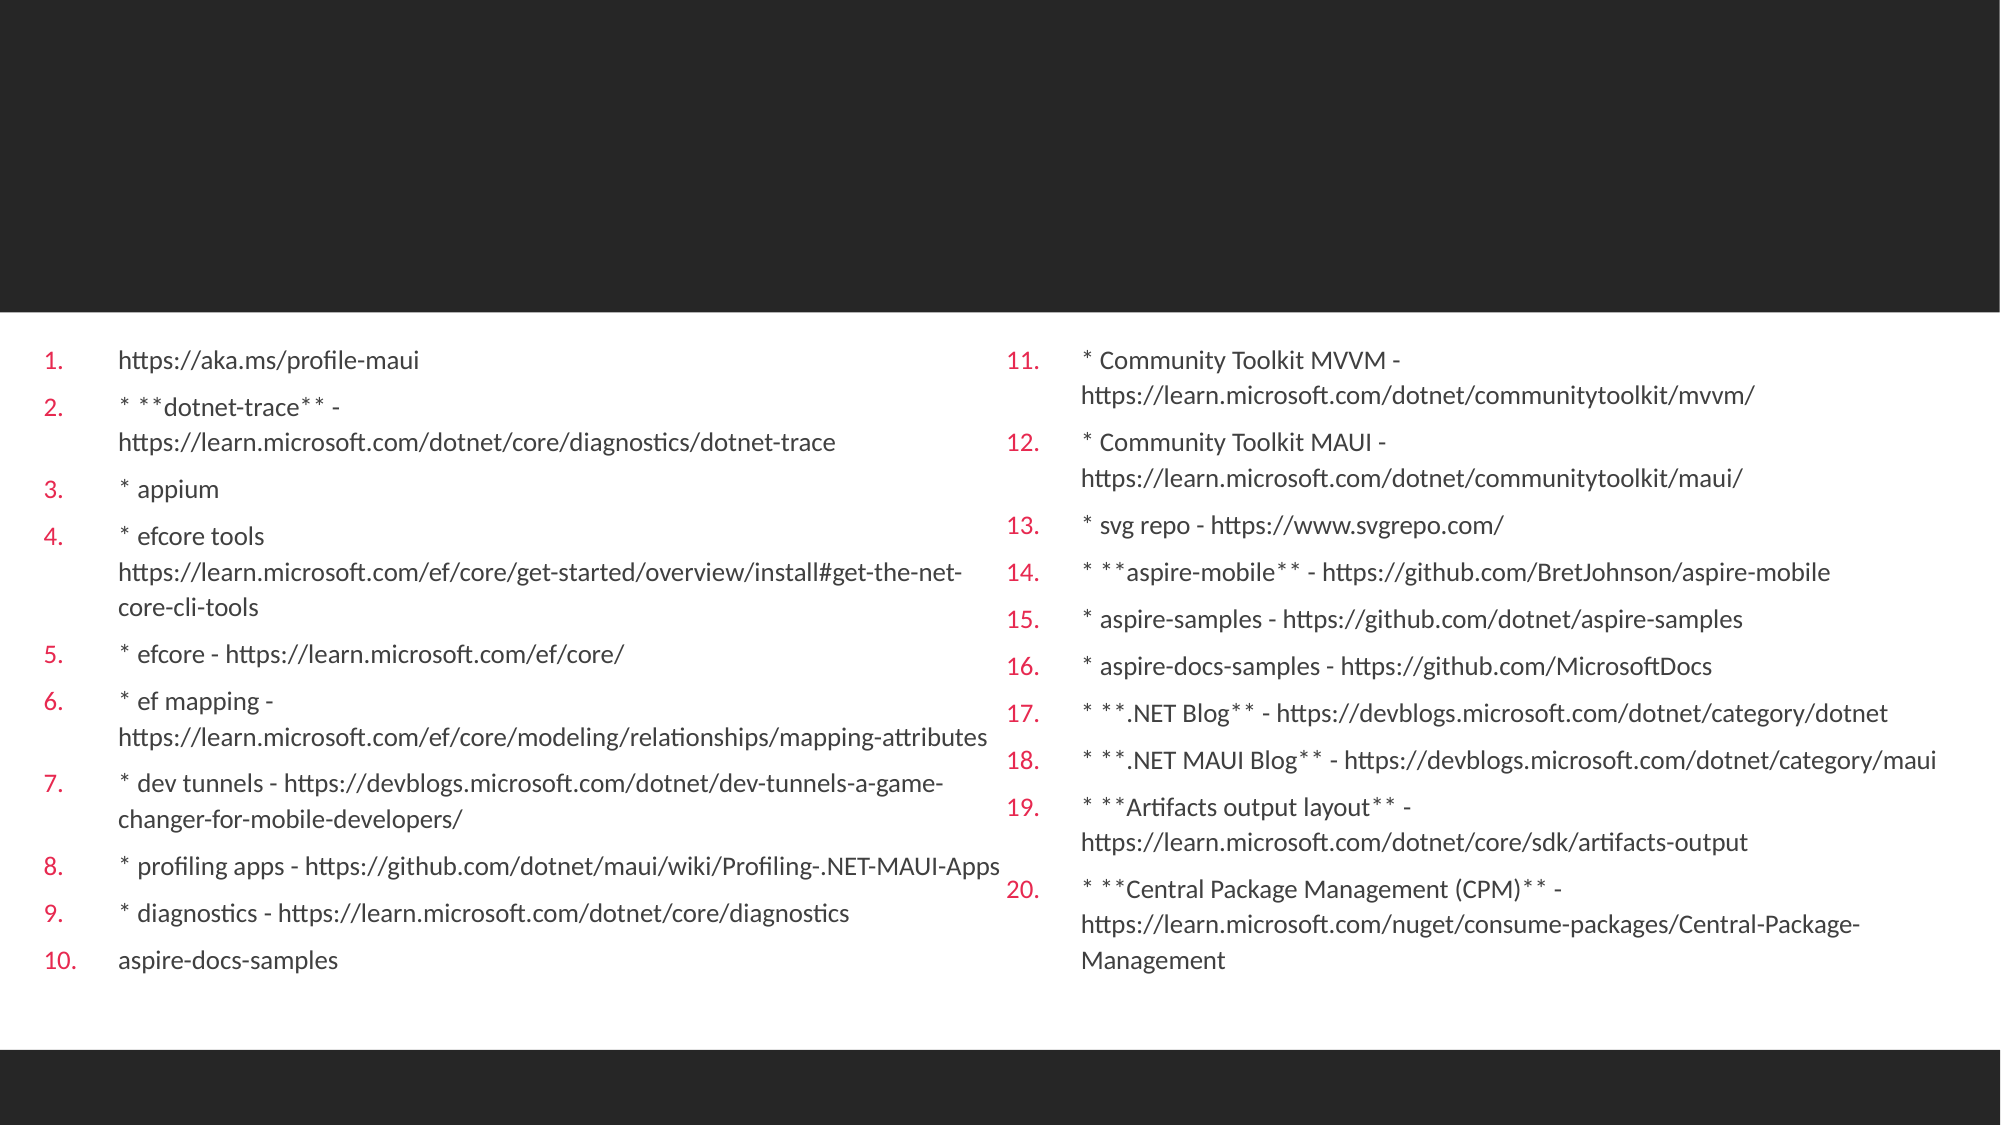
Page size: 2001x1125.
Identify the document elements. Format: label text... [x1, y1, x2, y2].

text_box [0, 314, 2000, 1049]
list https://aka.ms/profile-maui * **dotnet-trace** - https://learn.microsoft.com/dotnet/core/diagnostics/dotnet-trace * appium * efcore tools https://learn.microsoft.com/ef/core/get-started/overview/install#get-the-net-core-cli-tools * efcore - https://learn.microsoft.com/ef/core/ * ef mapping - https://learn.microsoft.com/ef/core/modeling/relationships/mapping-attributes * dev tunnels - https://devblogs.microsoft.com/dotnet/dev-tunnels-a-game-changer-for-mobile-developers/ * profiling apps - https://github.com/dotnet/maui/wiki/Profiling-.NET-MAUI-Apps * diagnostics - https://learn.microsoft.com/dotnet/core/diagnostics aspire-docs-samples * Community Toolkit MVVM - https://learn.microsoft.com/dotnet/communitytoolkit/mvvm/ * Community Toolkit MAUI - https://learn.microsoft.com/dotnet/communitytoolkit/maui/ * svg repo - https://www.svgrepo.com/ * **aspire-mobile** - https://github.com/BretJohnson/aspire-mobile * aspire-samples - https://github.com/dotnet/aspire-samples * aspire-docs-samples - https://github.com/MicrosoftDocs * **.NET Blog** - https://devblogs.microsoft.com/dotnet/category/dotnet * **.NET MAUI Blog** - https://devblogs.microsoft.com/dotnet/category/maui * **Artifacts output layout** - https://learn.microsoft.com/dotnet/core/sdk/artifacts-output * **Central Package Management (CPM)** - https://learn.microsoft.com/nuget/consume-packages/Central-Package-Management [43, 332, 1969, 1023]
text_box [0, 1049, 2000, 1125]
text_box [0, 0, 2000, 314]
